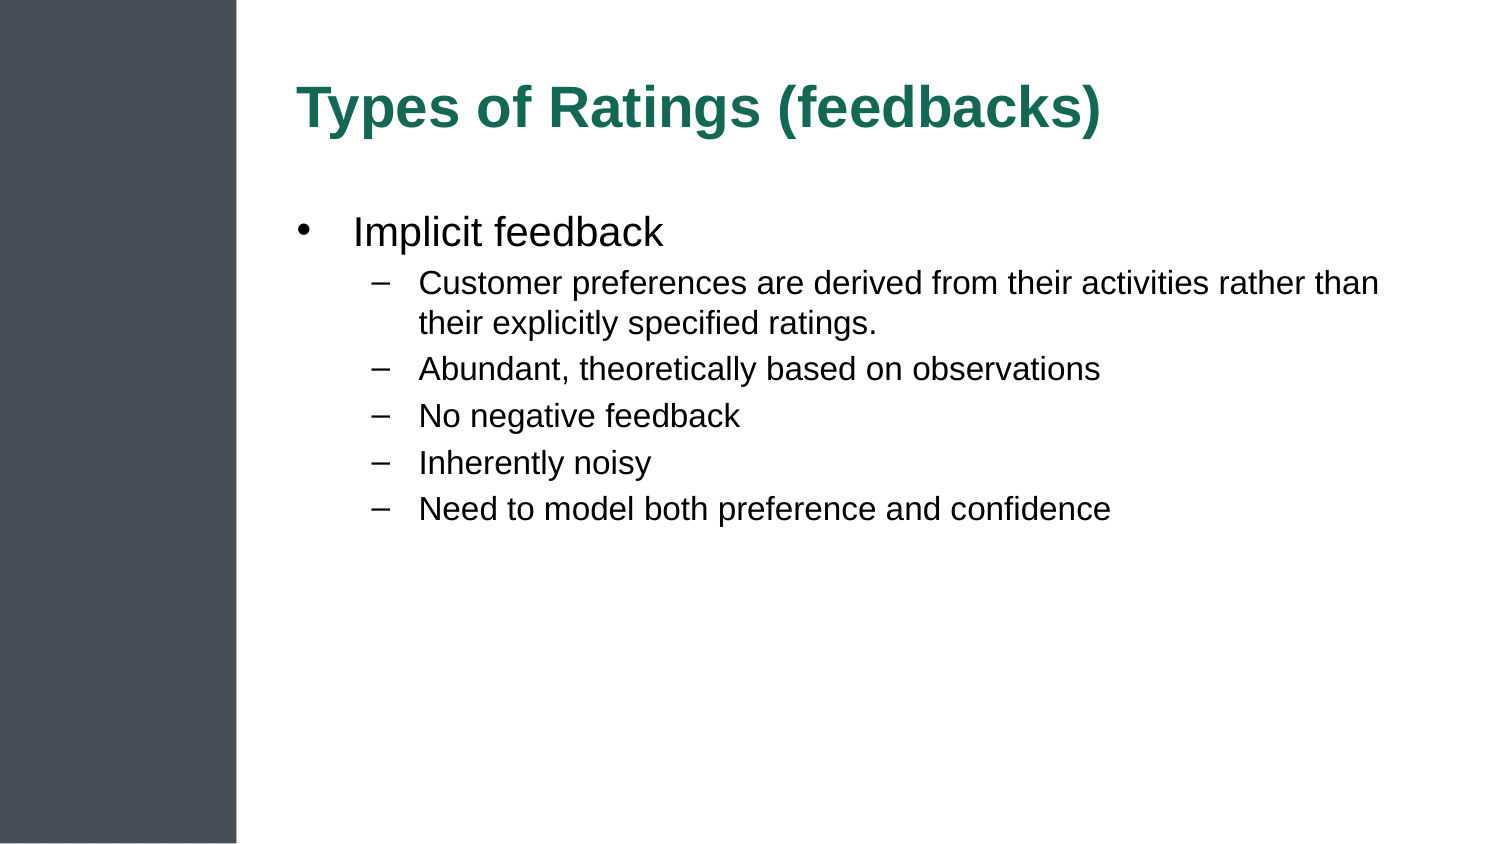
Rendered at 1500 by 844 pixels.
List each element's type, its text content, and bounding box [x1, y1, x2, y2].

picture [0, 0, 1500, 844]
list Implicit feedback Customer preferences are derived from their activities rather than their explicitly specified ratings. Abundant, theoretically based on observations No negative feedback Inherently noisy Need to model both preference and confidence [281, 196, 1425, 754]
title Types of Ratings (feedbacks) [281, 33, 1425, 175]
